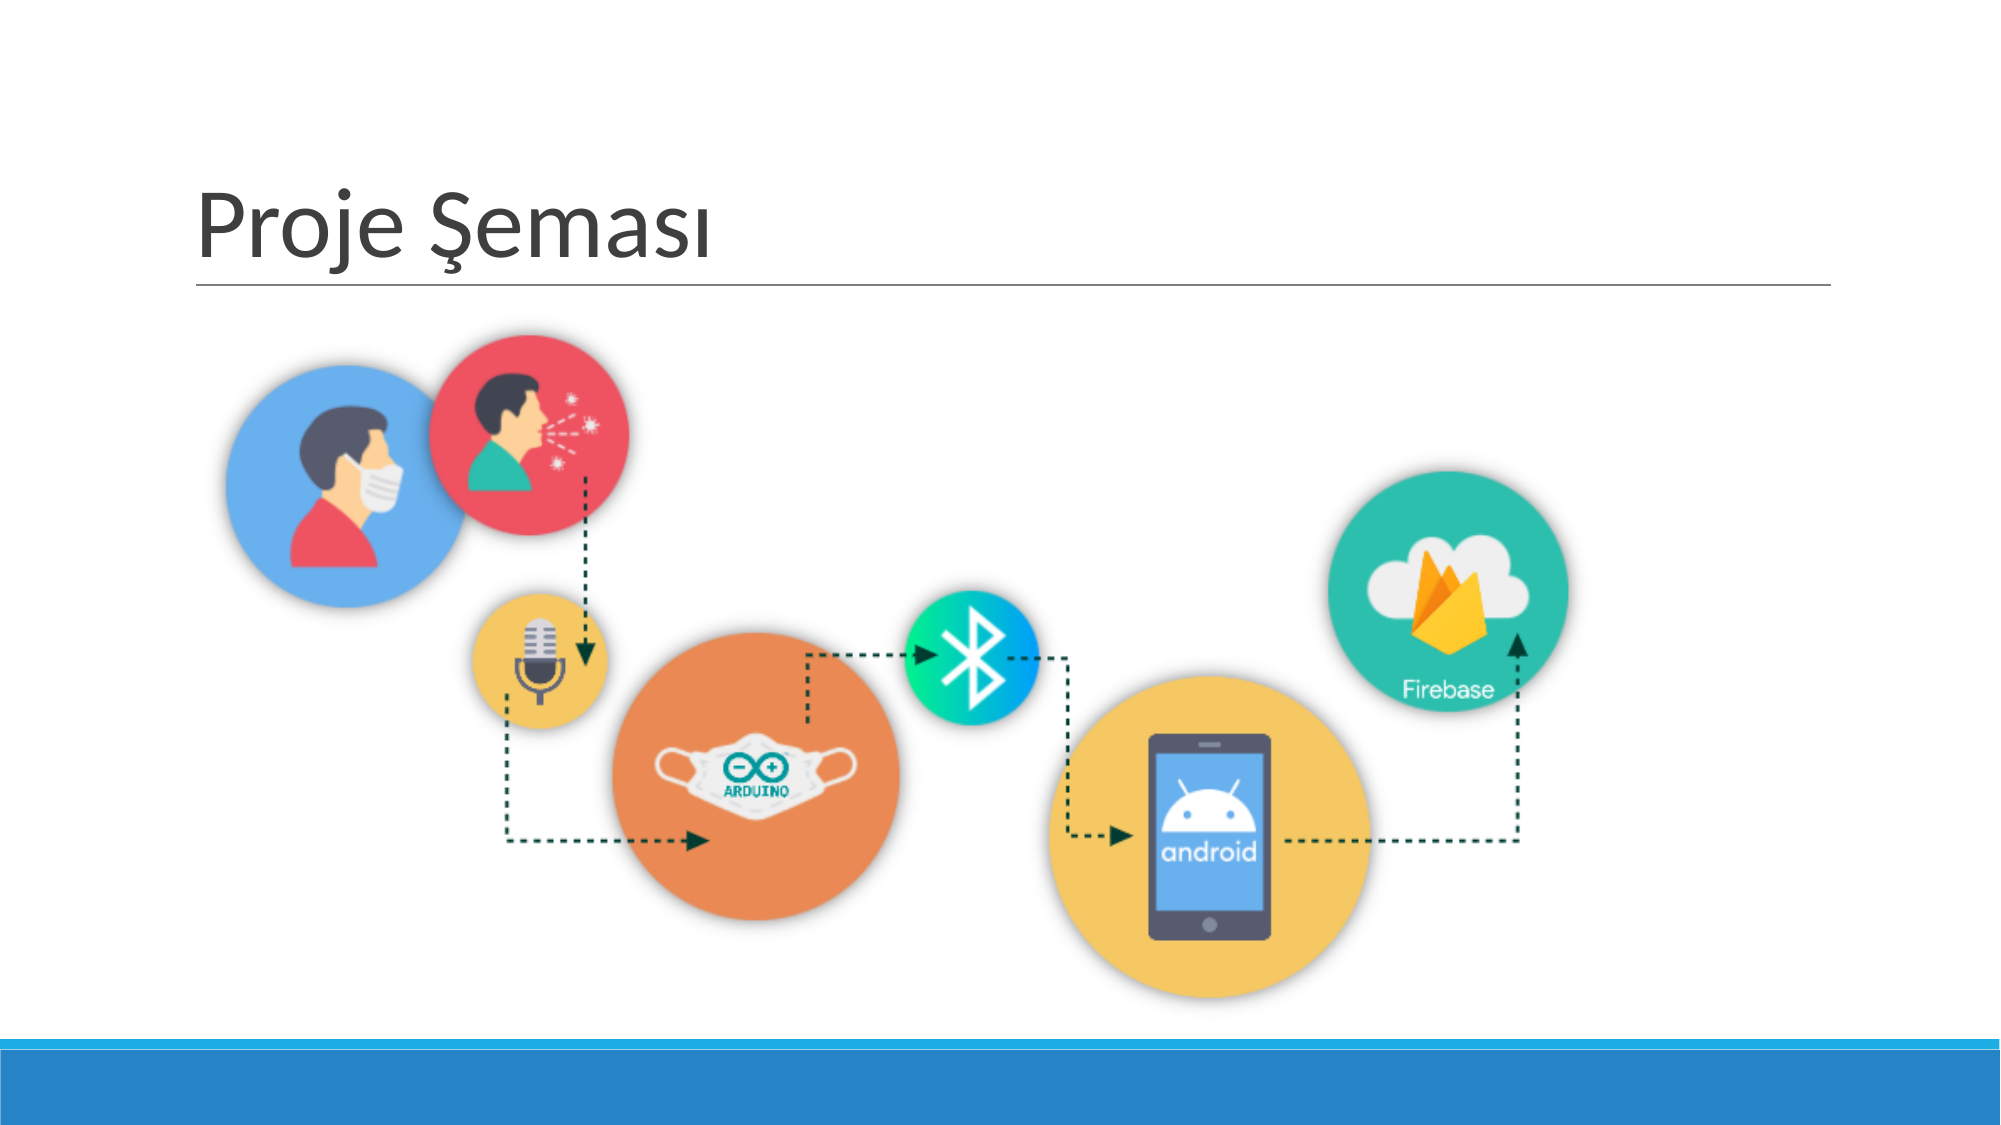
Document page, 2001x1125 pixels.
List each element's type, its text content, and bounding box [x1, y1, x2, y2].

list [195, 302, 1594, 1036]
title Proje Şeması [180, 47, 1830, 285]
